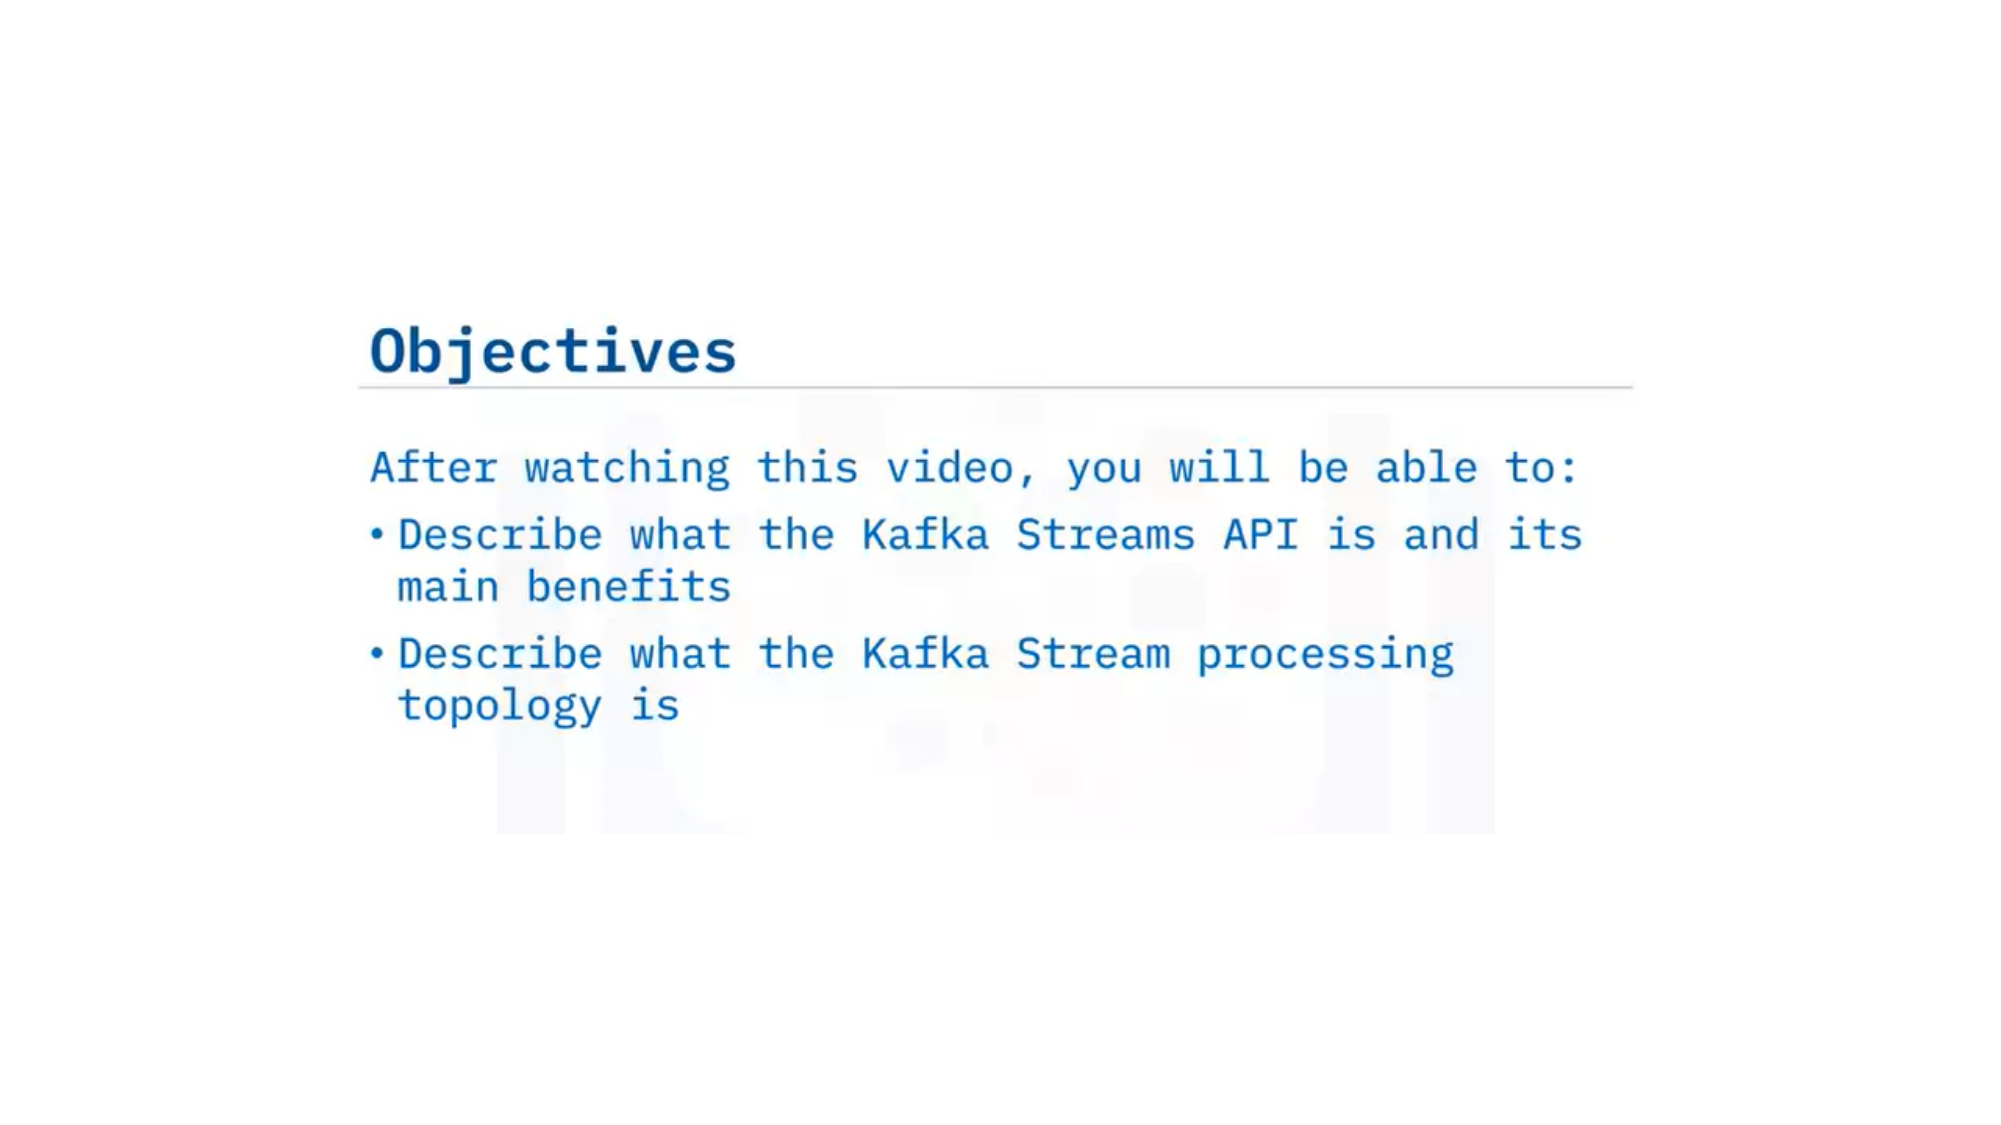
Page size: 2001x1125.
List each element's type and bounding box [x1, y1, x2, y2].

picture [335, 291, 1665, 834]
